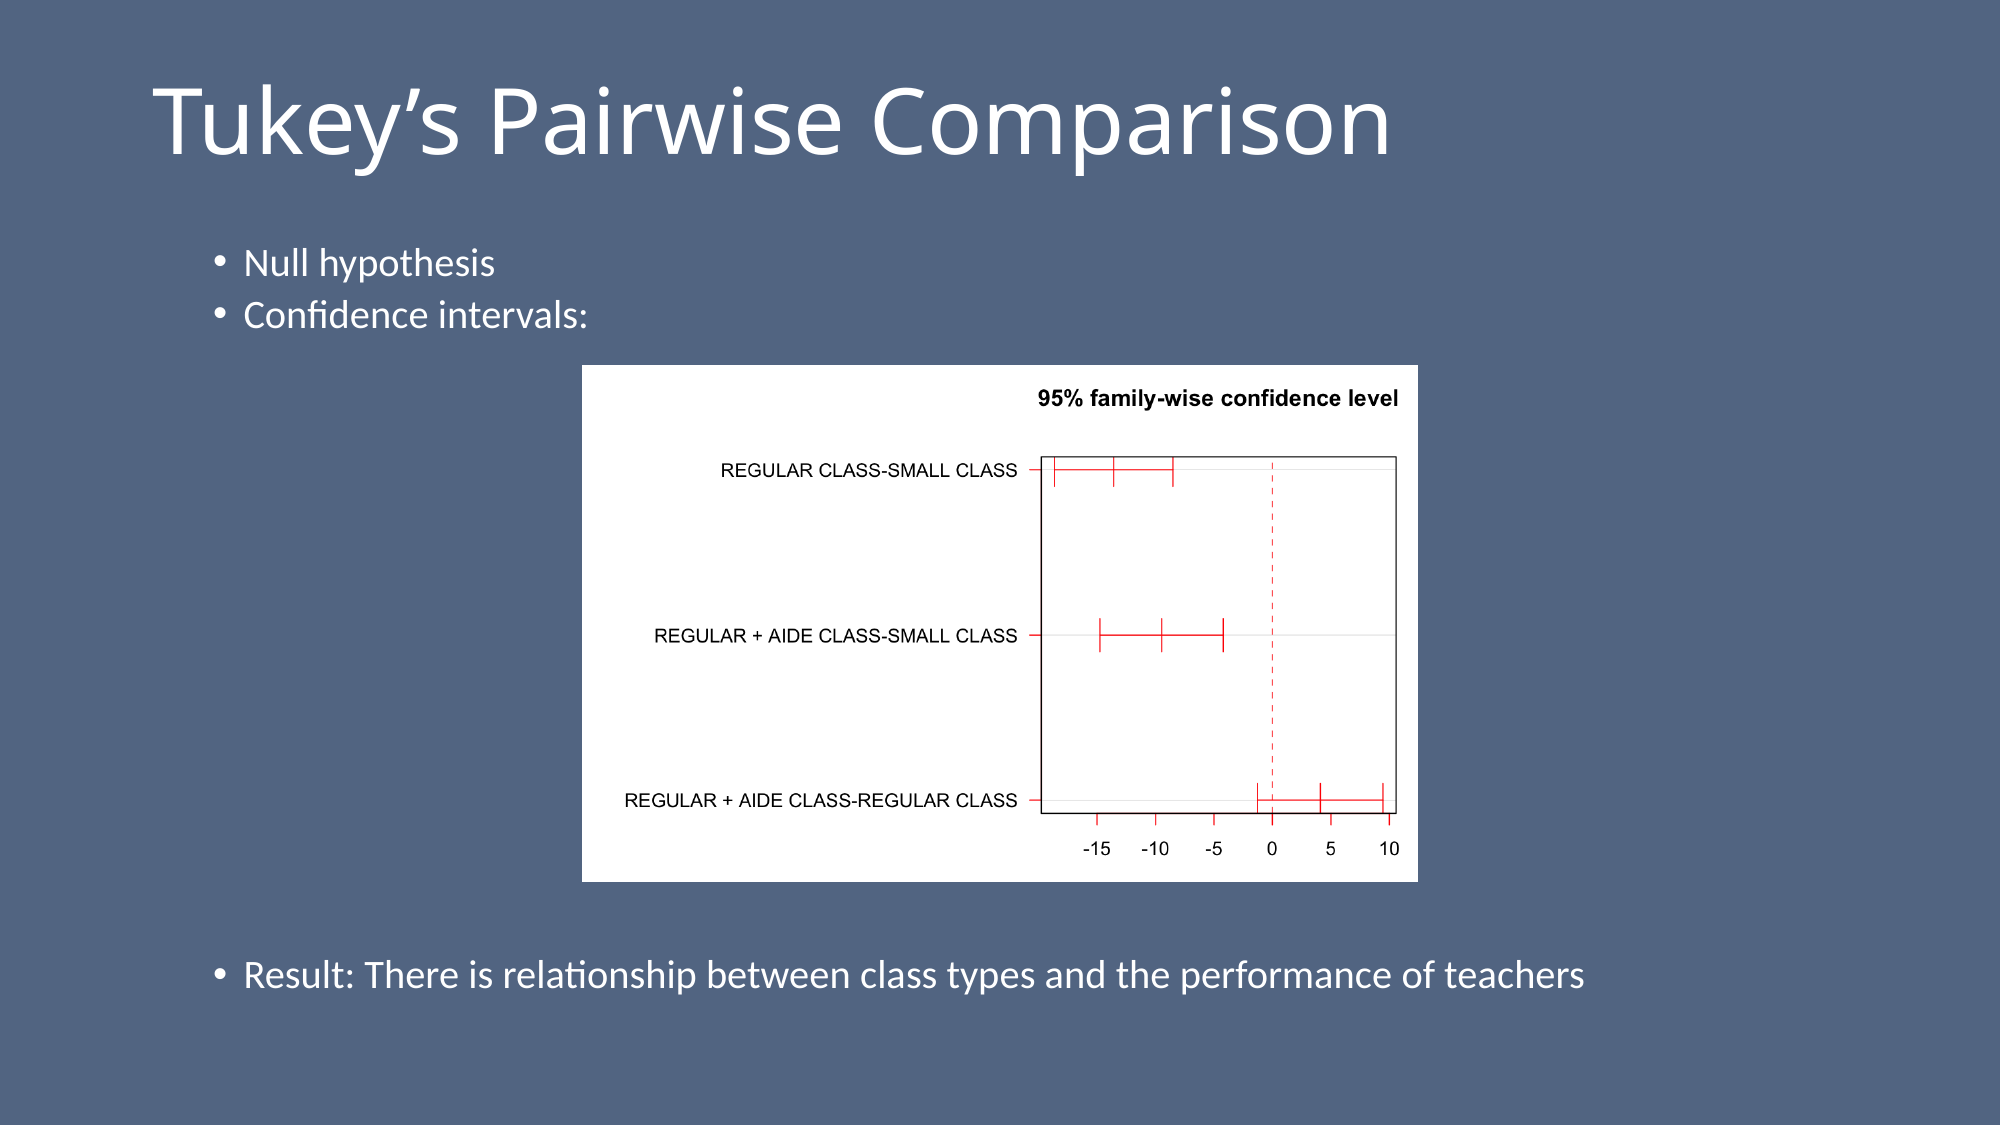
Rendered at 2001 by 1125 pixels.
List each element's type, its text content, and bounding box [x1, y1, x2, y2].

title Tukey’s Pairwise Comparison [137, 16, 1863, 234]
picture [582, 365, 1418, 882]
